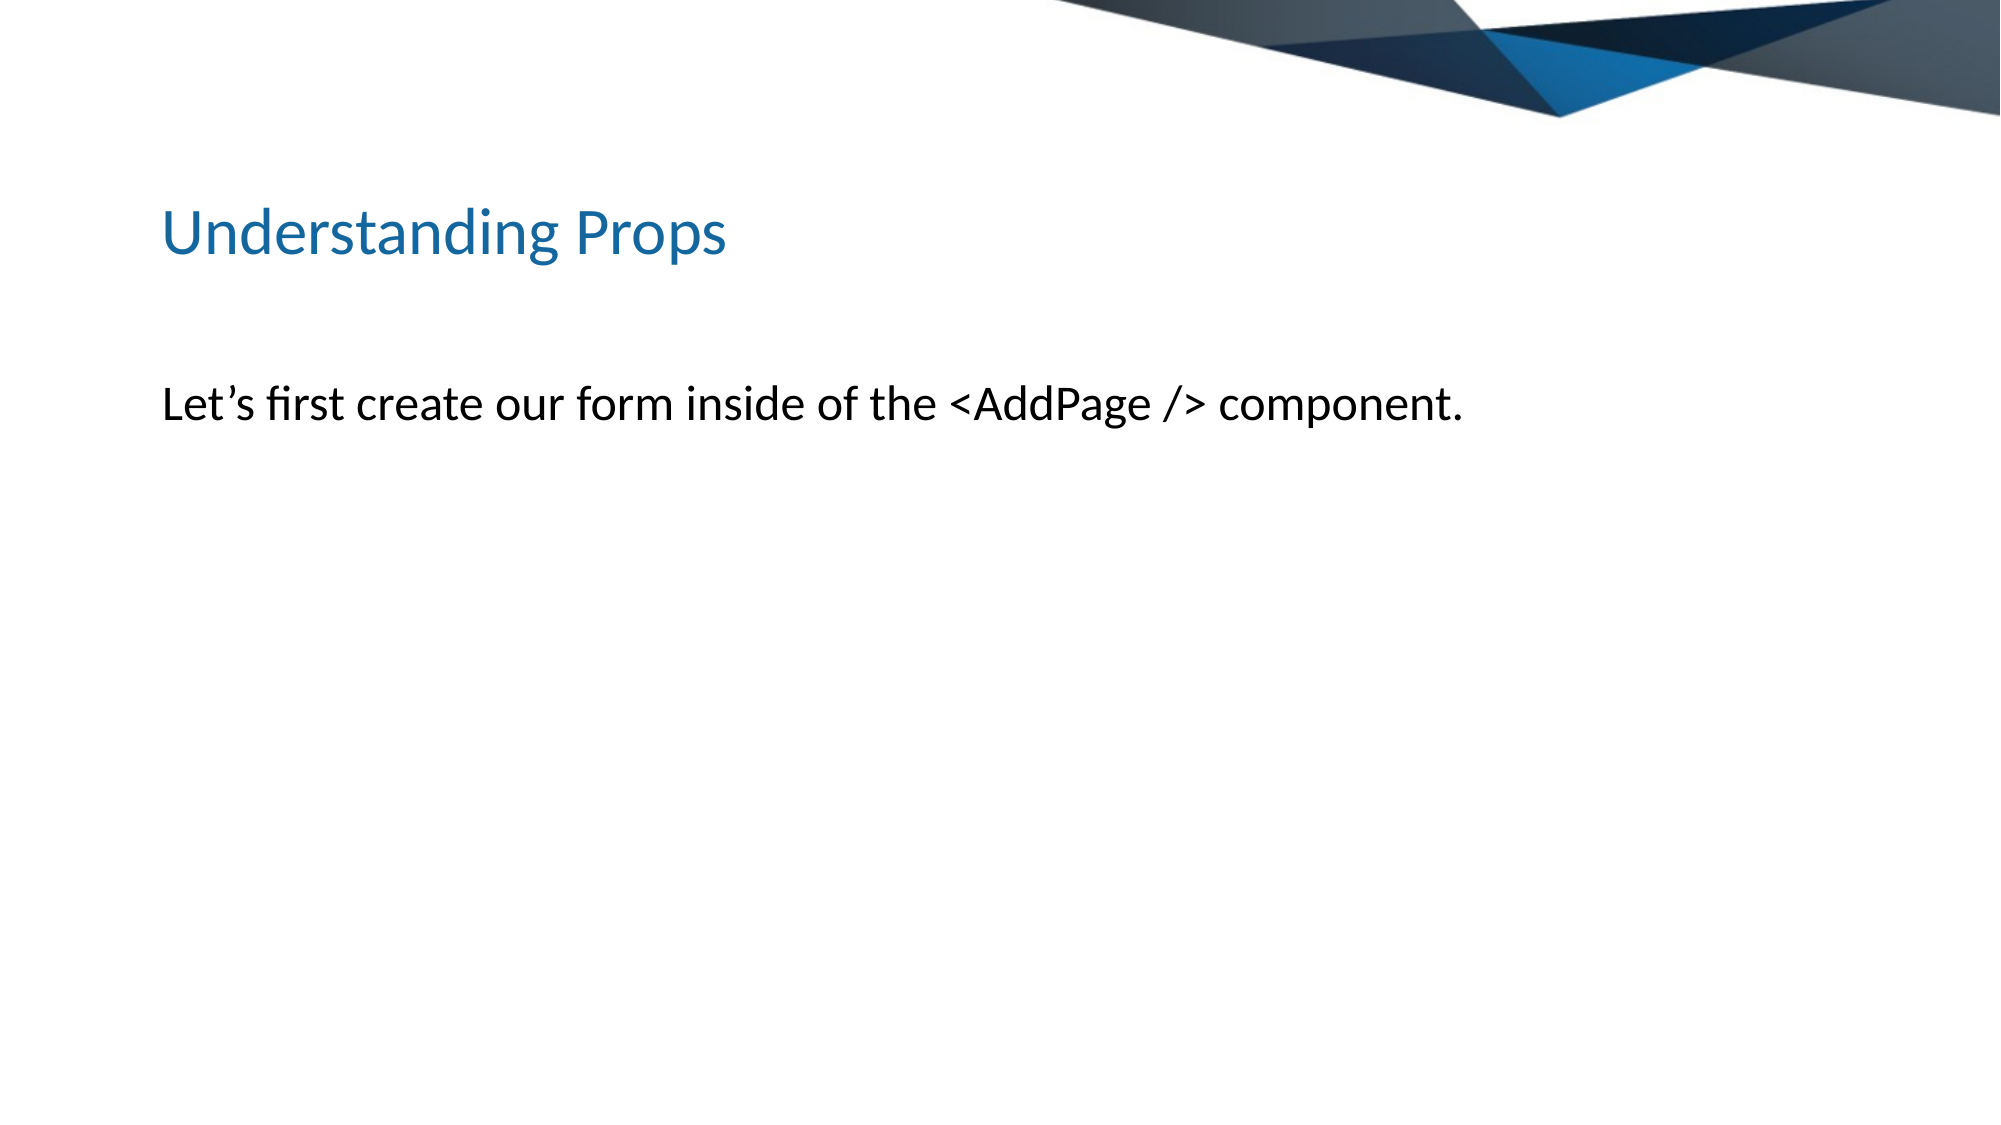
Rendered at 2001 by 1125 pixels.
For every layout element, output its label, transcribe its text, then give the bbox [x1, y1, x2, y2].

picture [0, 0, 2000, 125]
text_box Understanding Props [146, 180, 1863, 276]
subtitle Let’s first create our form inside of the <AddPage /> component. [146, 332, 1863, 1059]
